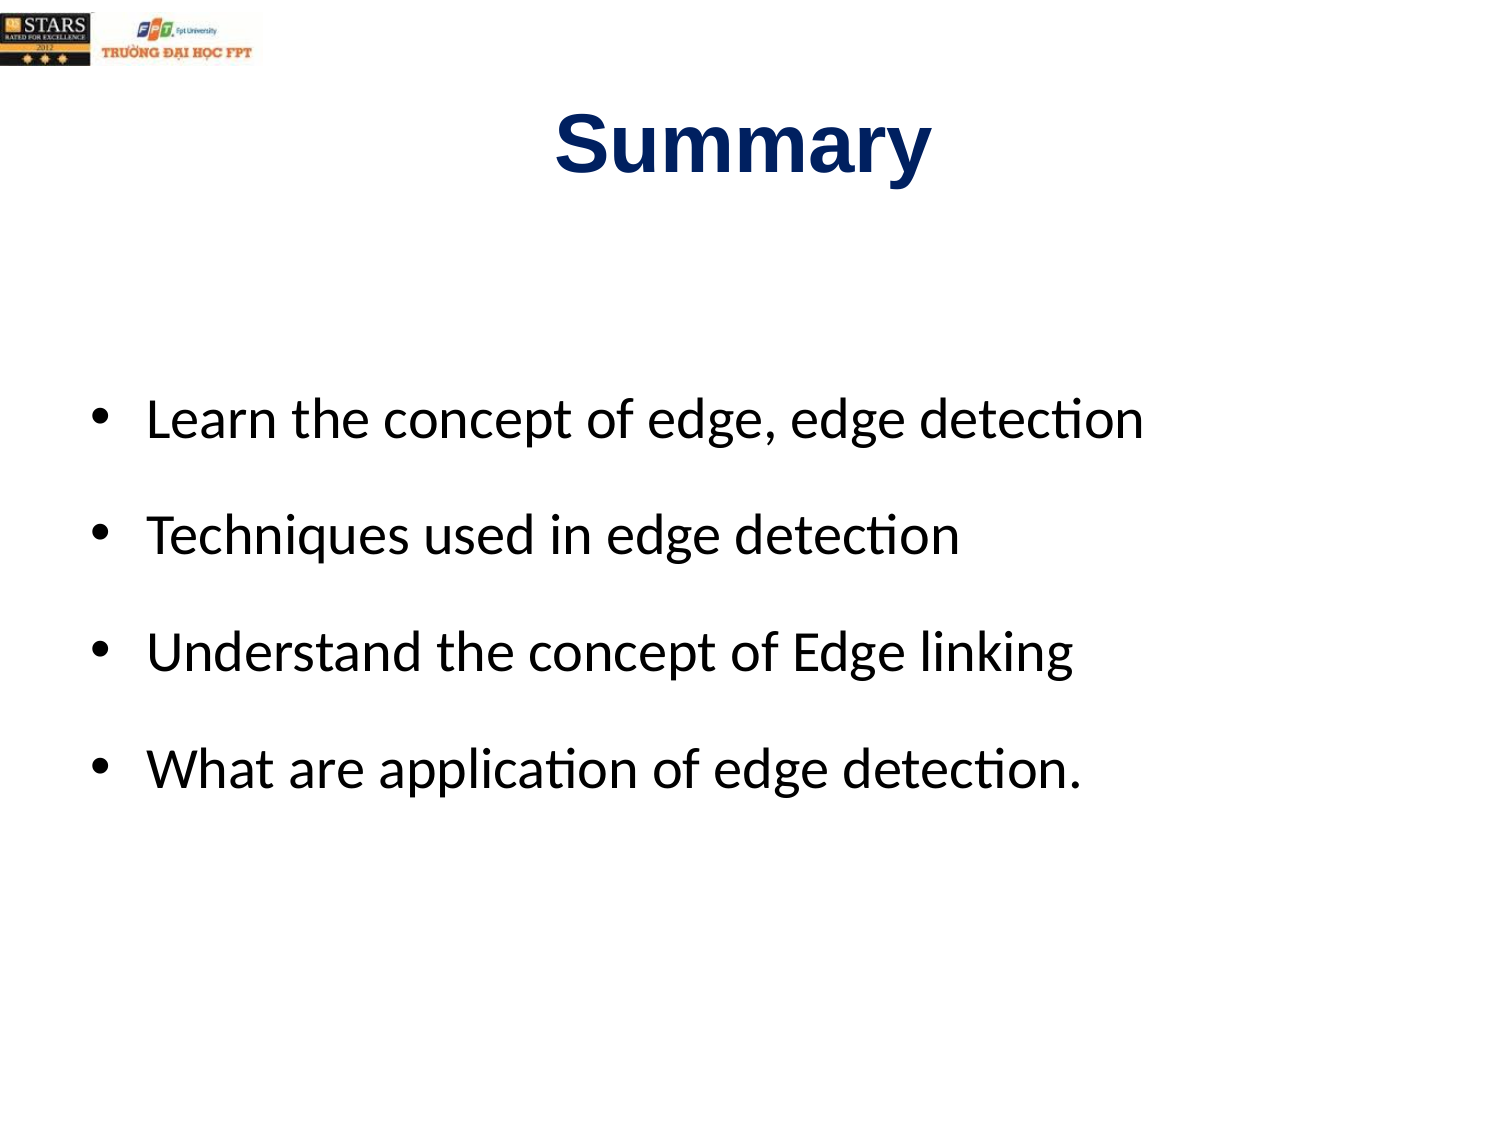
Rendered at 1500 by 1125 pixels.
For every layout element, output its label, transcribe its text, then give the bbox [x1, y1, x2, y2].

title Summary [37, 45, 1450, 233]
list Learn the concept of edge, edge detection Techniques used in edge detection Understand the concept of Edge linking What are application of edge detection. [75, 337, 1425, 1005]
picture [0, 12, 263, 66]
